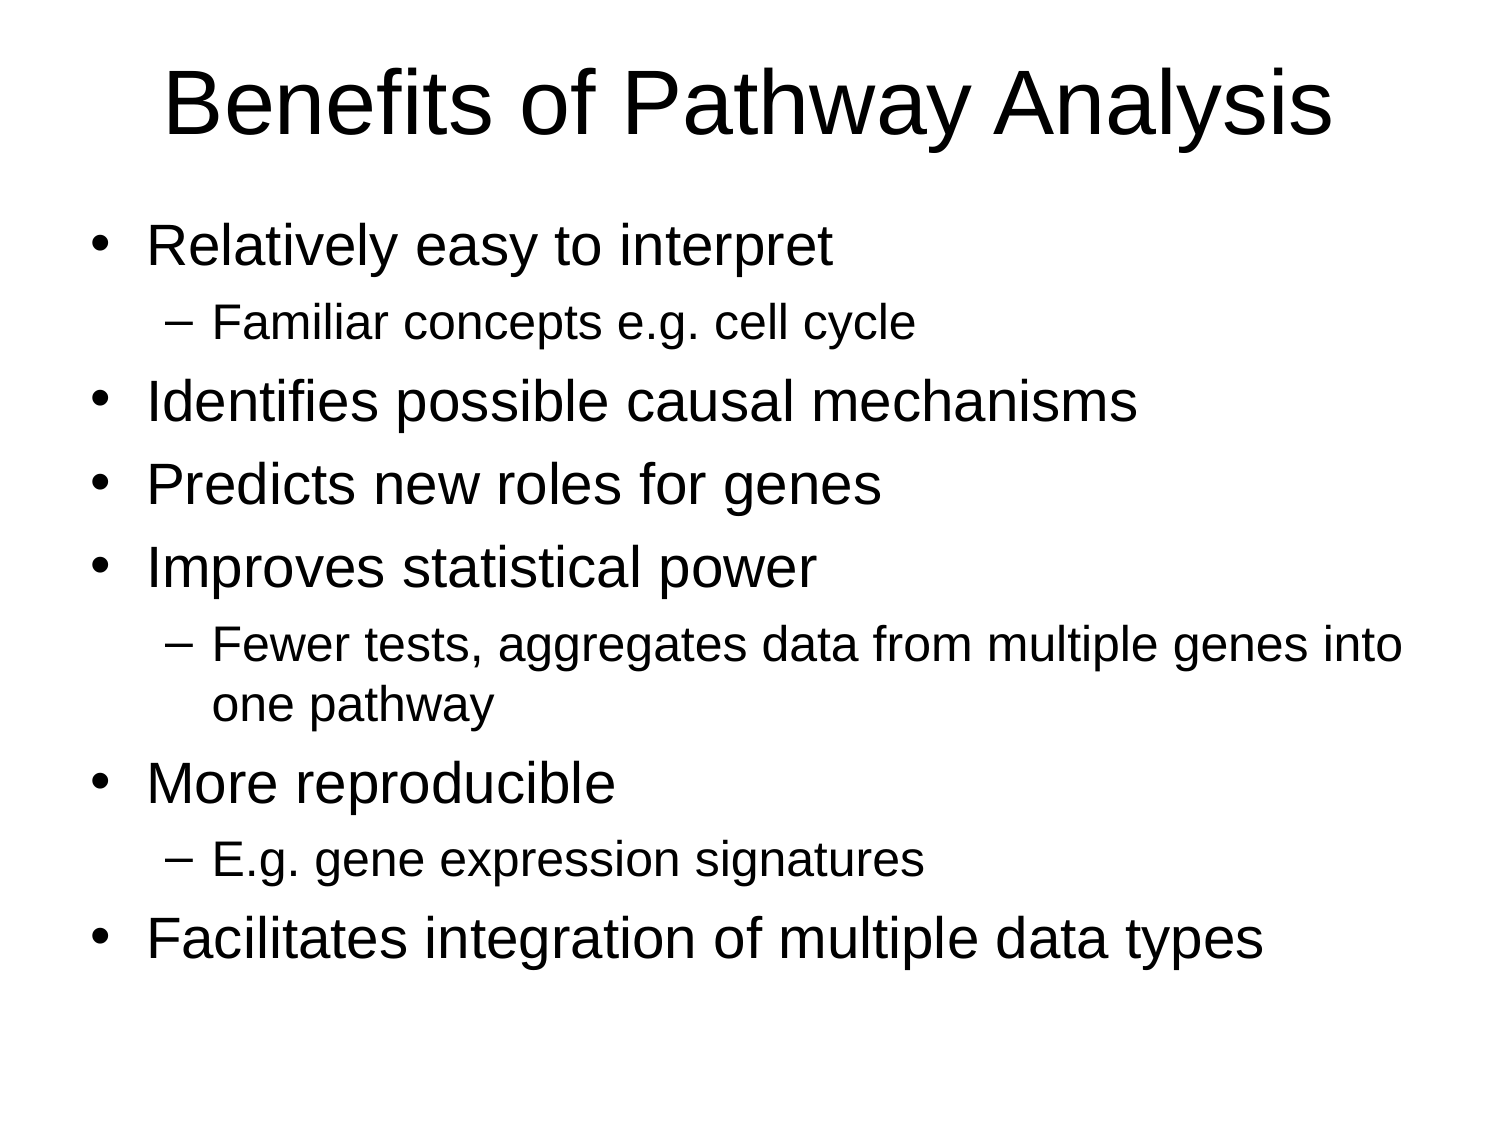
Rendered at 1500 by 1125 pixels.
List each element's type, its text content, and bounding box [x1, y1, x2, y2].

title Benefits of Pathway Analysis [75, 45, 1425, 150]
text_box Relatively easy to interpret Familiar concepts e.g. cell cycle Identifies possible causal mechanisms Predicts new roles for genes Improves statistical power Fewer tests, aggregates data from multiple genes into one pathway More reproducible E.g. gene expression signatures Facilitates integration of multiple data types [74, 199, 1425, 1005]
